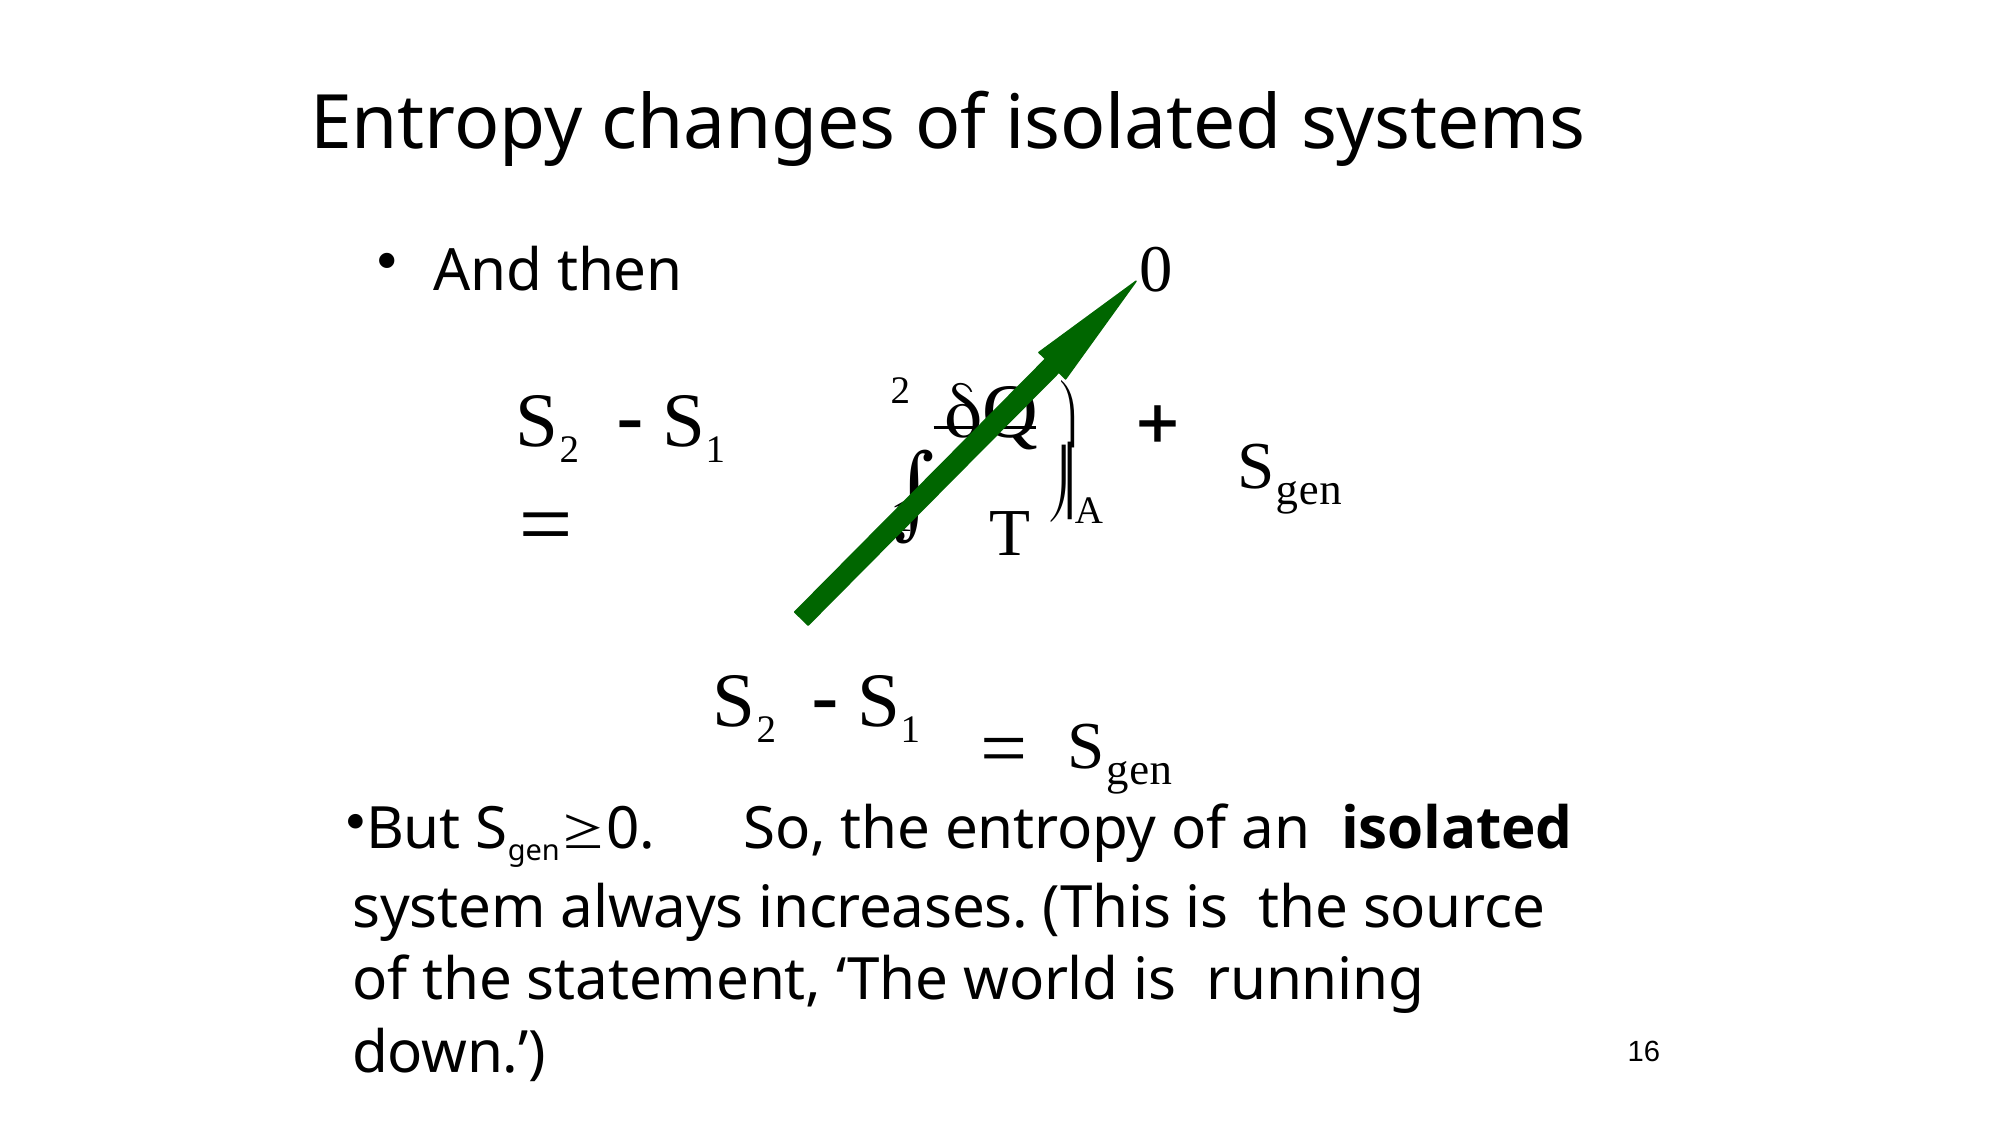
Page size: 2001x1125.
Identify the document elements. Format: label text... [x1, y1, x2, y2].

text_box But Sgen0. So, the entropy of an isolated system always increases. (This is the source of the statement, ‘The world is running down.’) [346, 778, 1613, 1085]
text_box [787, 280, 1138, 627]
text_box Sgen [1230, 386, 1355, 528]
text_box 16 [1625, 1029, 1663, 1067]
text_box  Sgen [970, 667, 1179, 778]
text_box S2  S1  [507, 367, 782, 564]
text_box 0 [1137, 222, 1175, 305]
text_box S2  S1 [706, 647, 934, 751]
text_box And then [375, 230, 701, 303]
text_box Entropy changes of isolated systems [308, 71, 1691, 164]
text_box  [1143, 367, 1181, 463]
